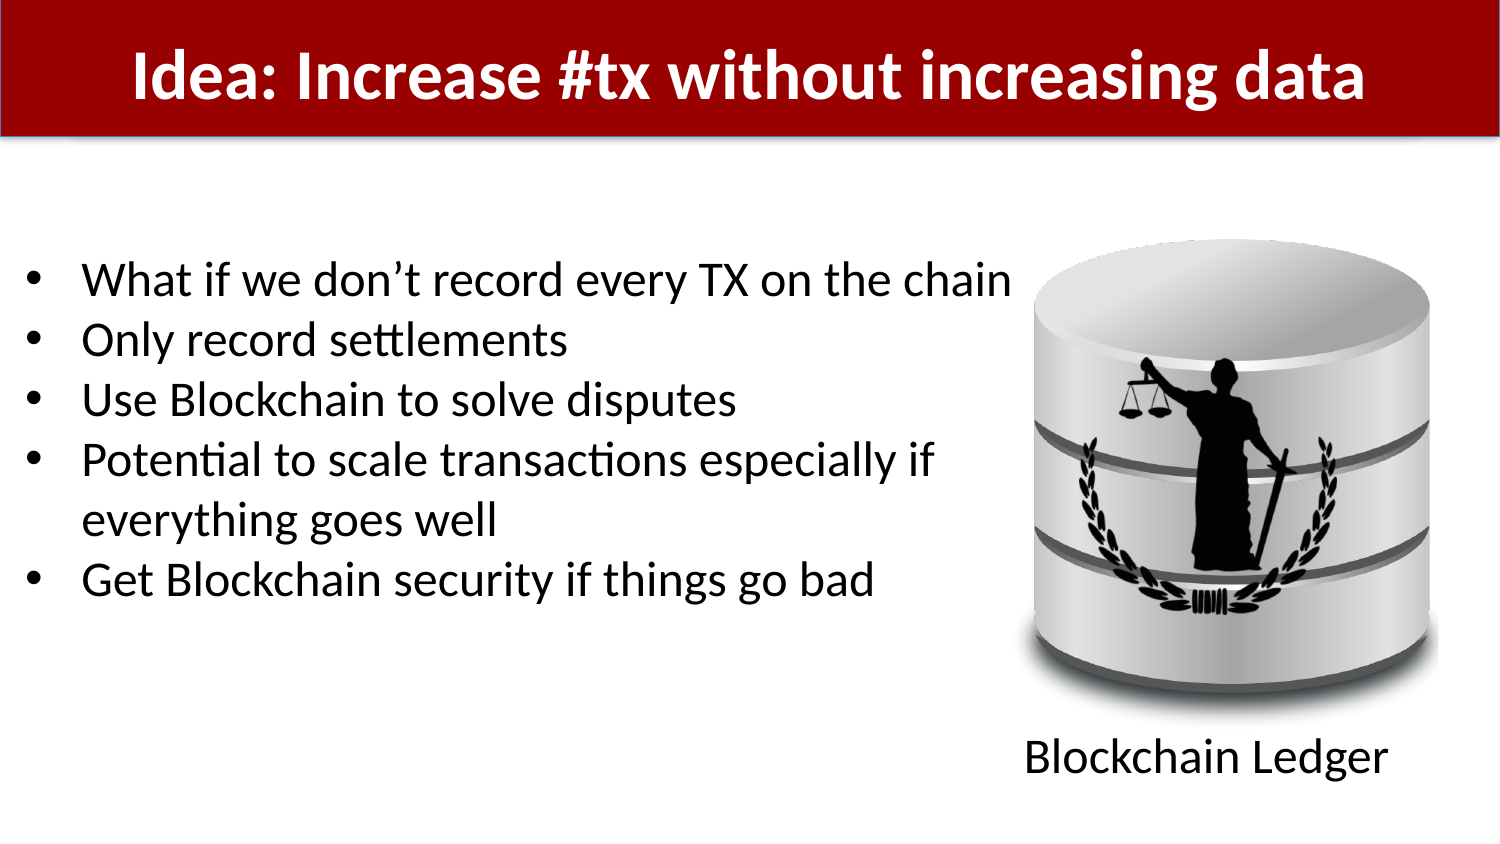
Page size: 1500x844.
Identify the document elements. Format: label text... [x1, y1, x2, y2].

text_box Blockchain Ledger [1009, 716, 1500, 791]
picture [1008, 239, 1455, 734]
text_box What if we don’t record every TX on the chain Only record settlements Use Blockchain to solve disputes Potential to scale transactions especially if everything goes well Get Blockchain security if things go bad [10, 239, 1006, 735]
title Idea: Increase #tx without increasing data [75, 20, 1425, 123]
